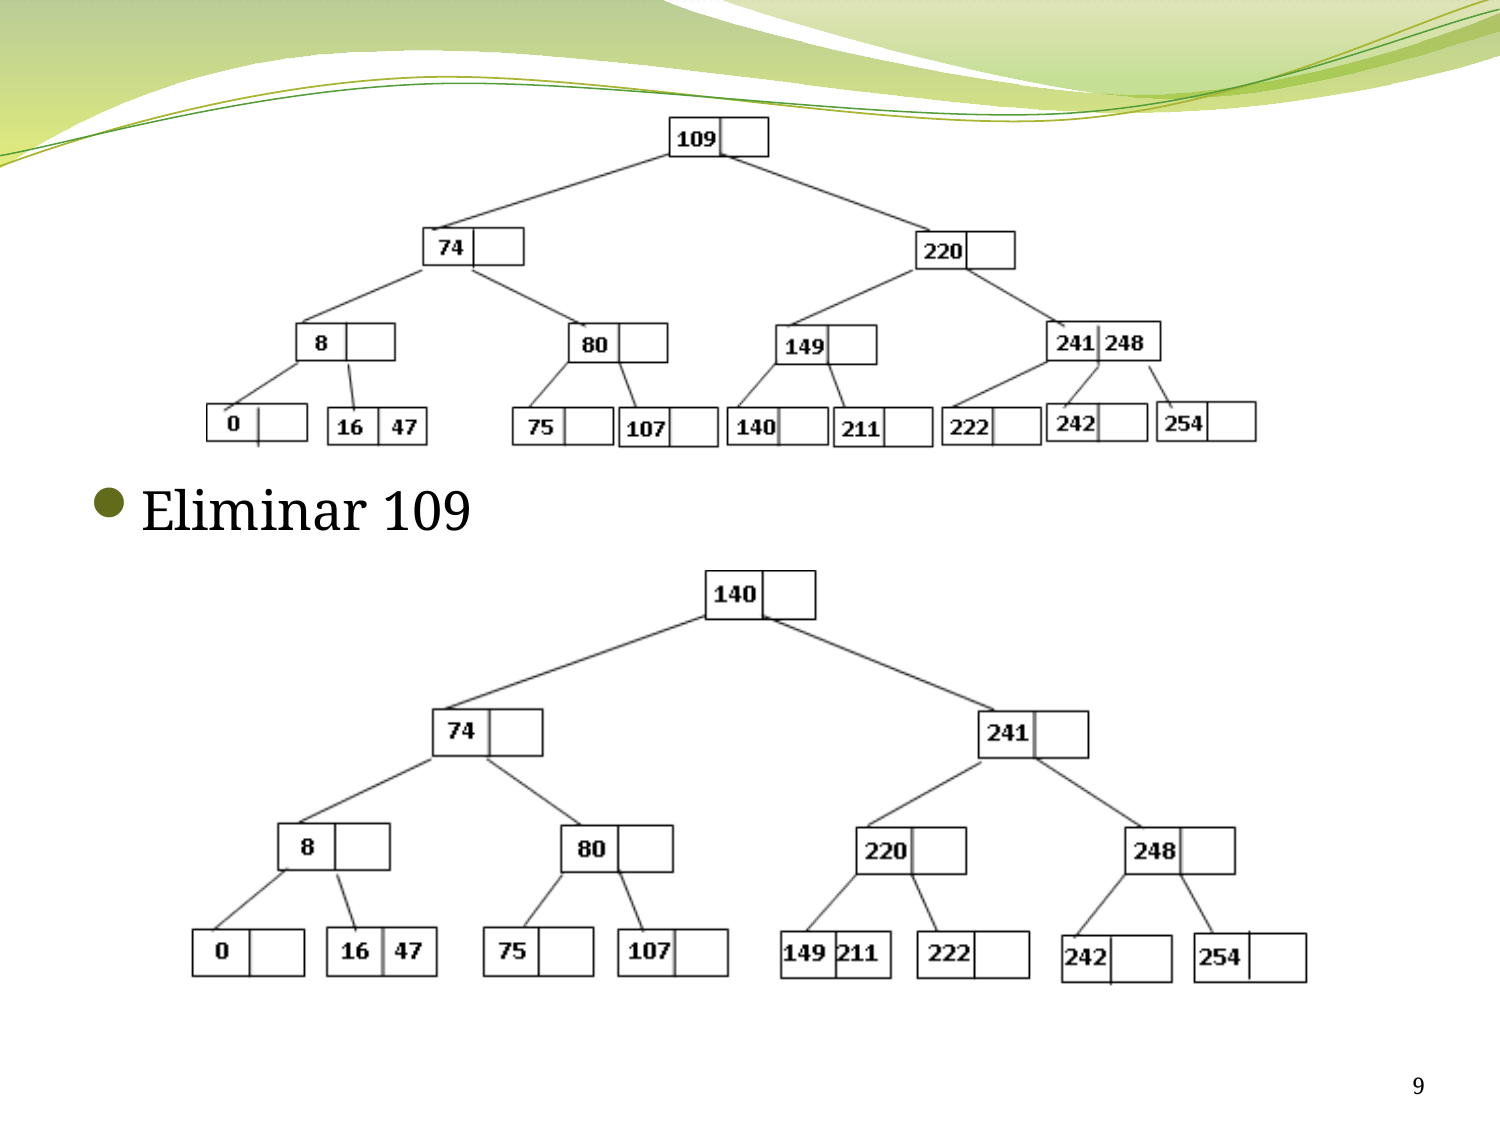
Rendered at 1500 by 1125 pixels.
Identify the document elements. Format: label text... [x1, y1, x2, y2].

picture [190, 570, 1310, 990]
slide_number 9 [1299, 1042, 1425, 1103]
picture [206, 115, 1261, 450]
list Eliminar 109 [75, 317, 1425, 1038]
